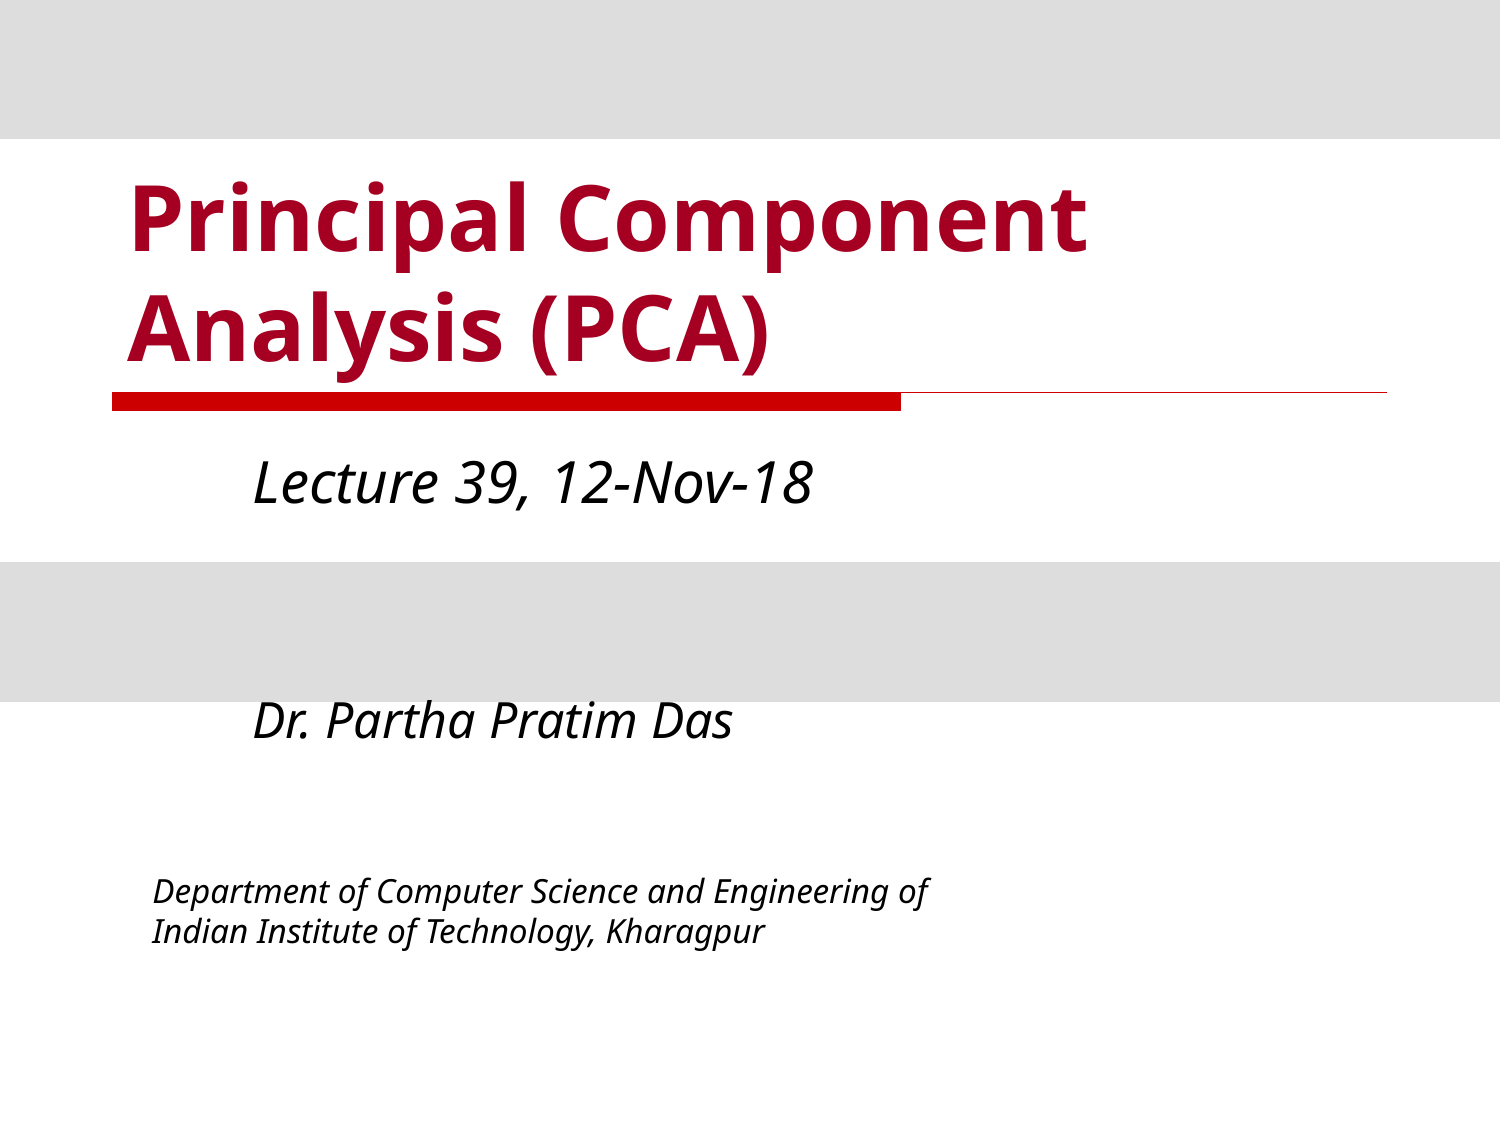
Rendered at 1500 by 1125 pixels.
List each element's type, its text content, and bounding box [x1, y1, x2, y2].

title Principal Component Analysis (PCA) [112, 162, 1388, 388]
picture [0, 0, 1500, 1125]
text_box Department of Computer Science and Engineering of Indian Institute of Technology, Kharagpur [137, 862, 1088, 959]
subtitle Lecture 39, 12-Nov-18 Dr. Partha Pratim Das [237, 437, 1500, 700]
